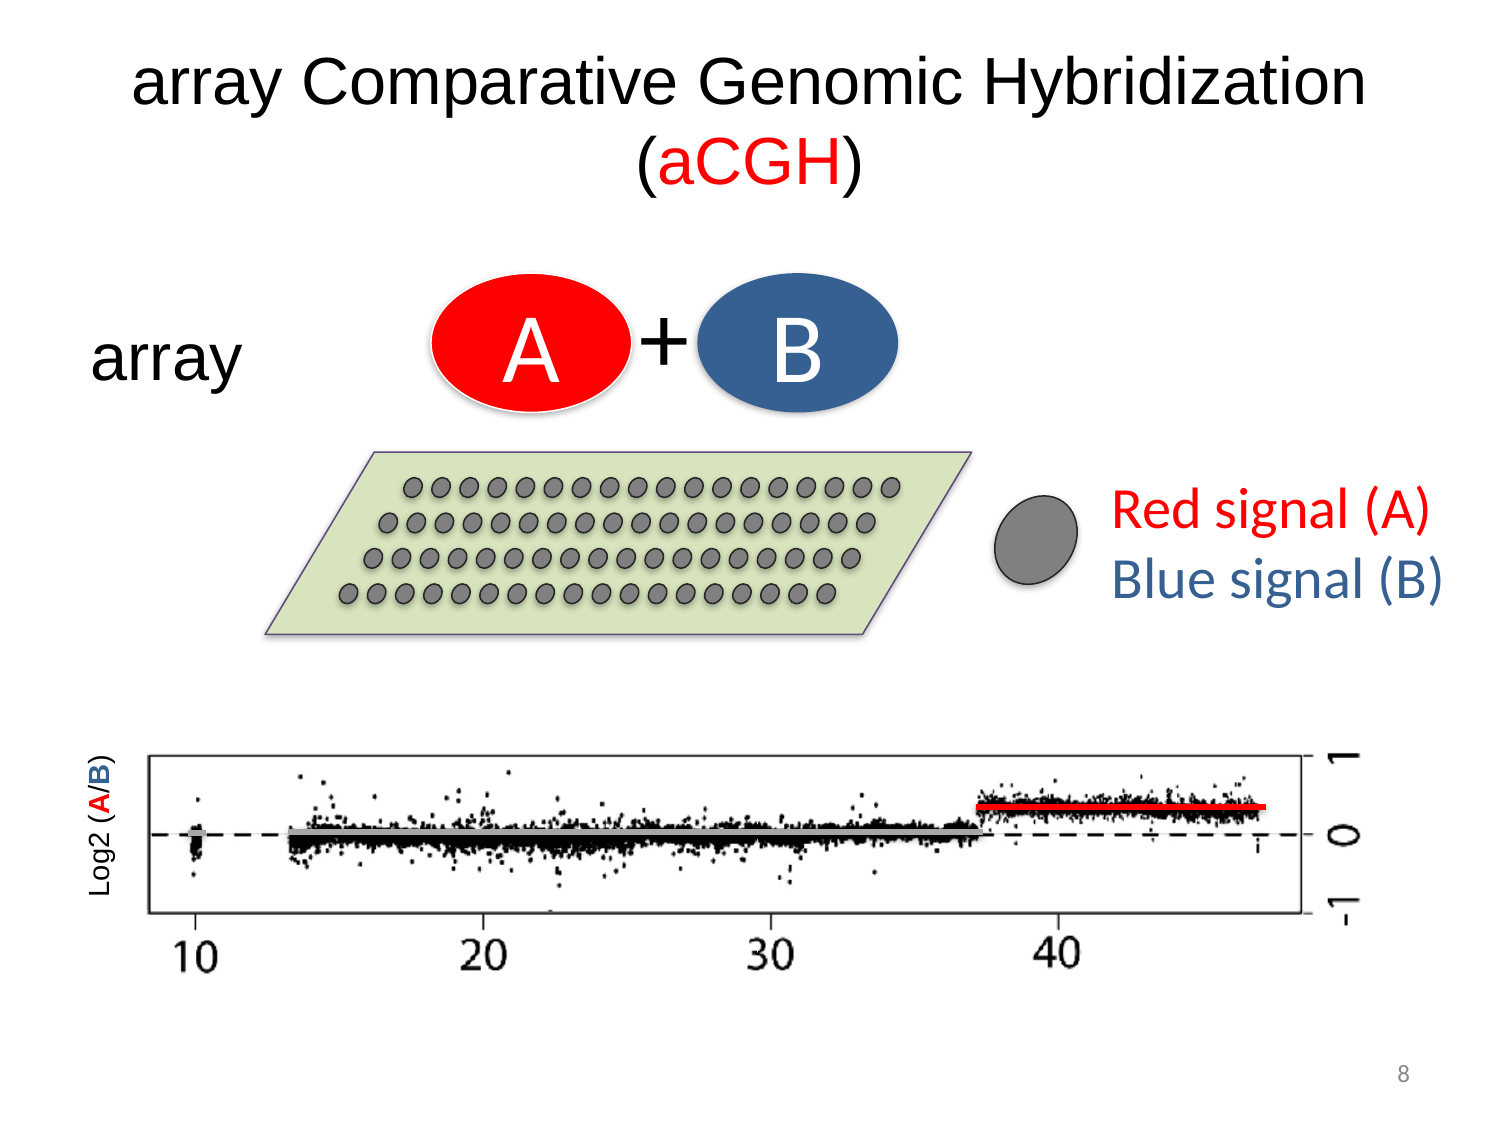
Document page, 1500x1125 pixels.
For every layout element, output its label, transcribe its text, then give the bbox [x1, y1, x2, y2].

picture [137, 727, 1373, 982]
title array Comparative Genomic Hybridization (aCGH) [75, 24, 1425, 212]
text_box Red signal (A) Blue signal (B) [1096, 462, 1461, 618]
slide_number 8 [1074, 1042, 1425, 1103]
text_box + [625, 266, 705, 402]
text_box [187, 806, 1266, 834]
text_box array [75, 306, 258, 402]
text_box [994, 495, 1078, 586]
text_box A [430, 272, 625, 414]
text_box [264, 451, 972, 635]
text_box B [705, 272, 899, 414]
text_box Log2 (A/B) [72, 753, 132, 913]
